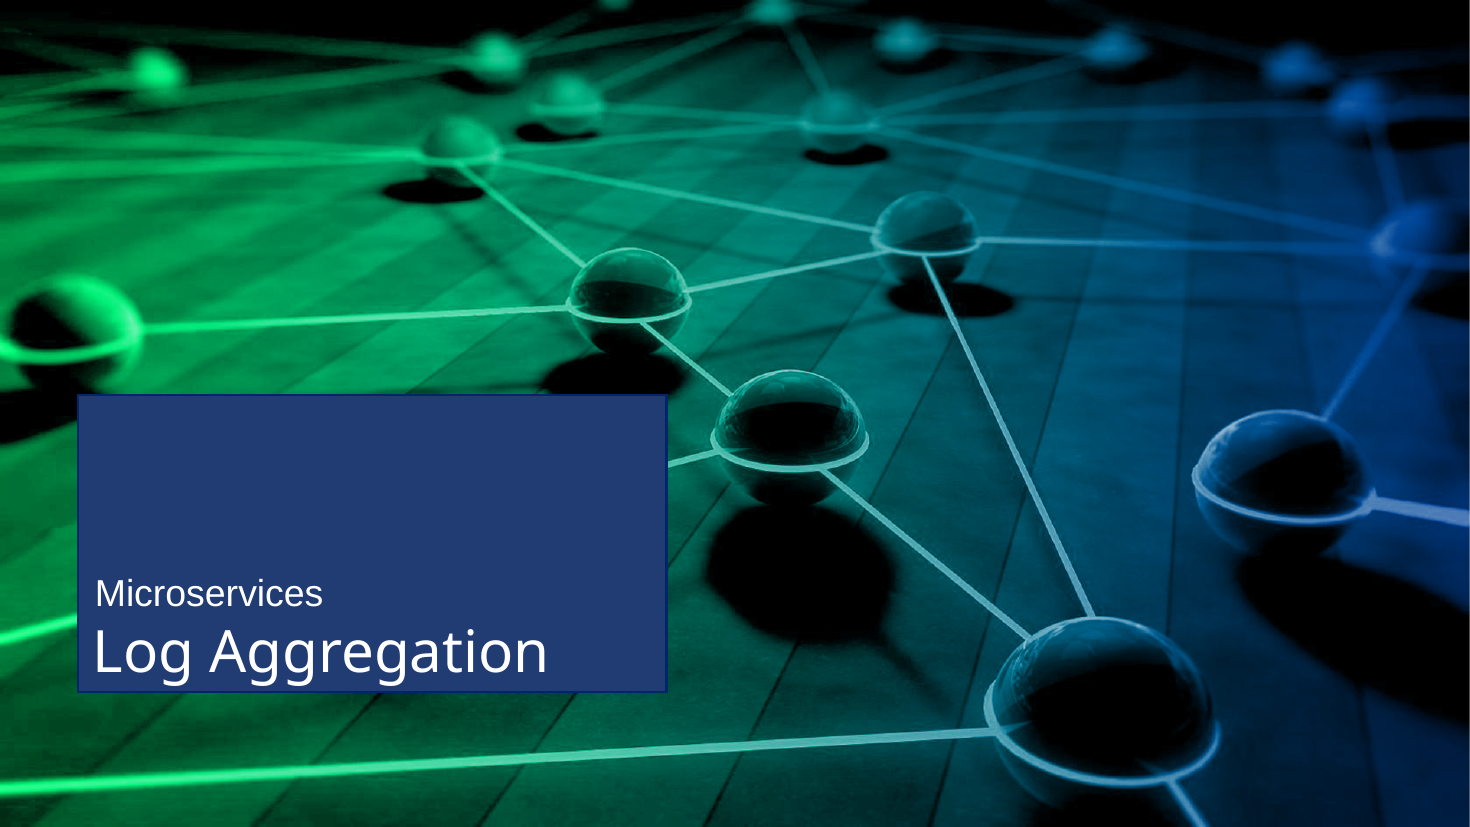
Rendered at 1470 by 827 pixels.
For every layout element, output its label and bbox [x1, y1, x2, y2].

text_box [0, 0, 1470, 827]
